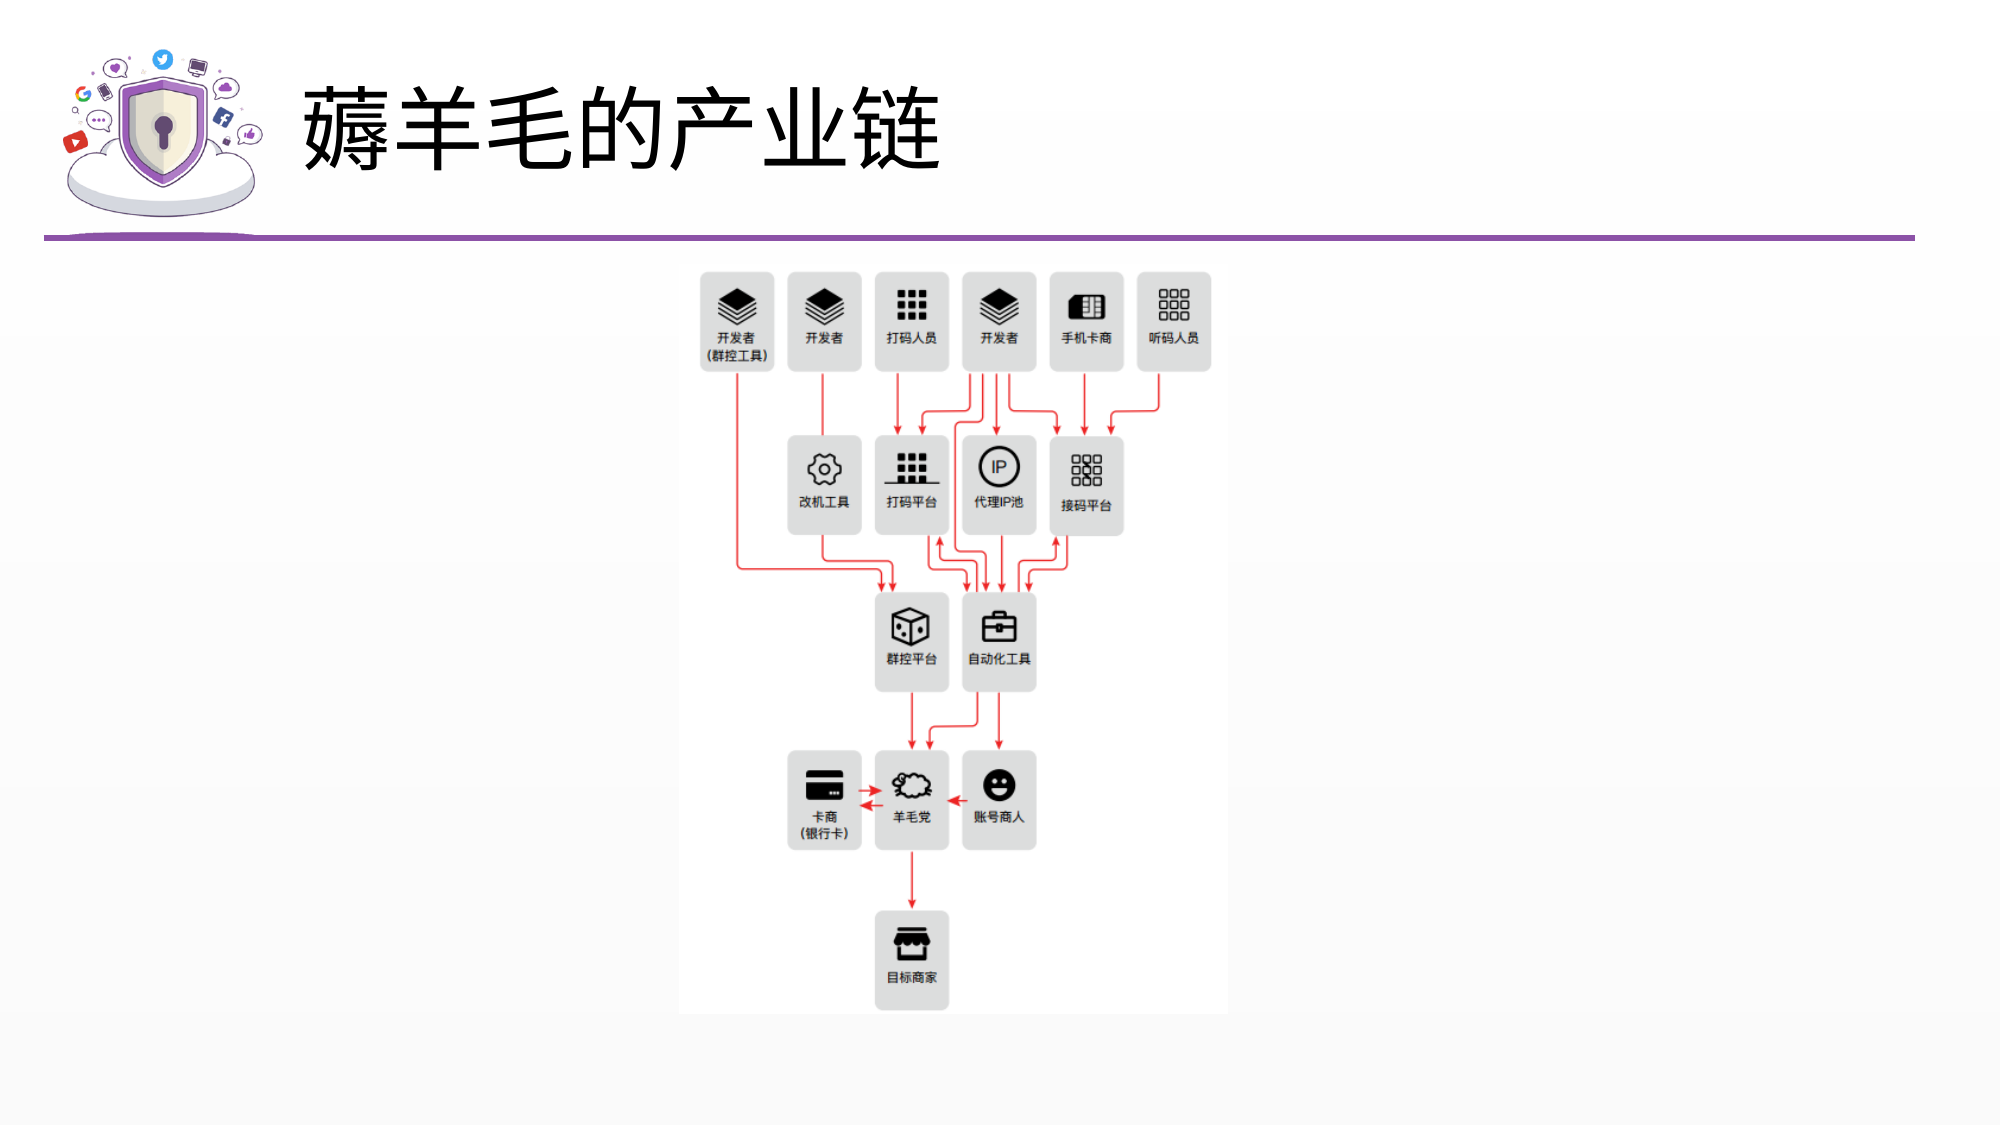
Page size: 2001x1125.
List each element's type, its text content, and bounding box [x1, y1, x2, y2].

title 薅羊毛的产业链 [285, 45, 1863, 224]
picture [33, 19, 292, 278]
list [678, 264, 1228, 1014]
